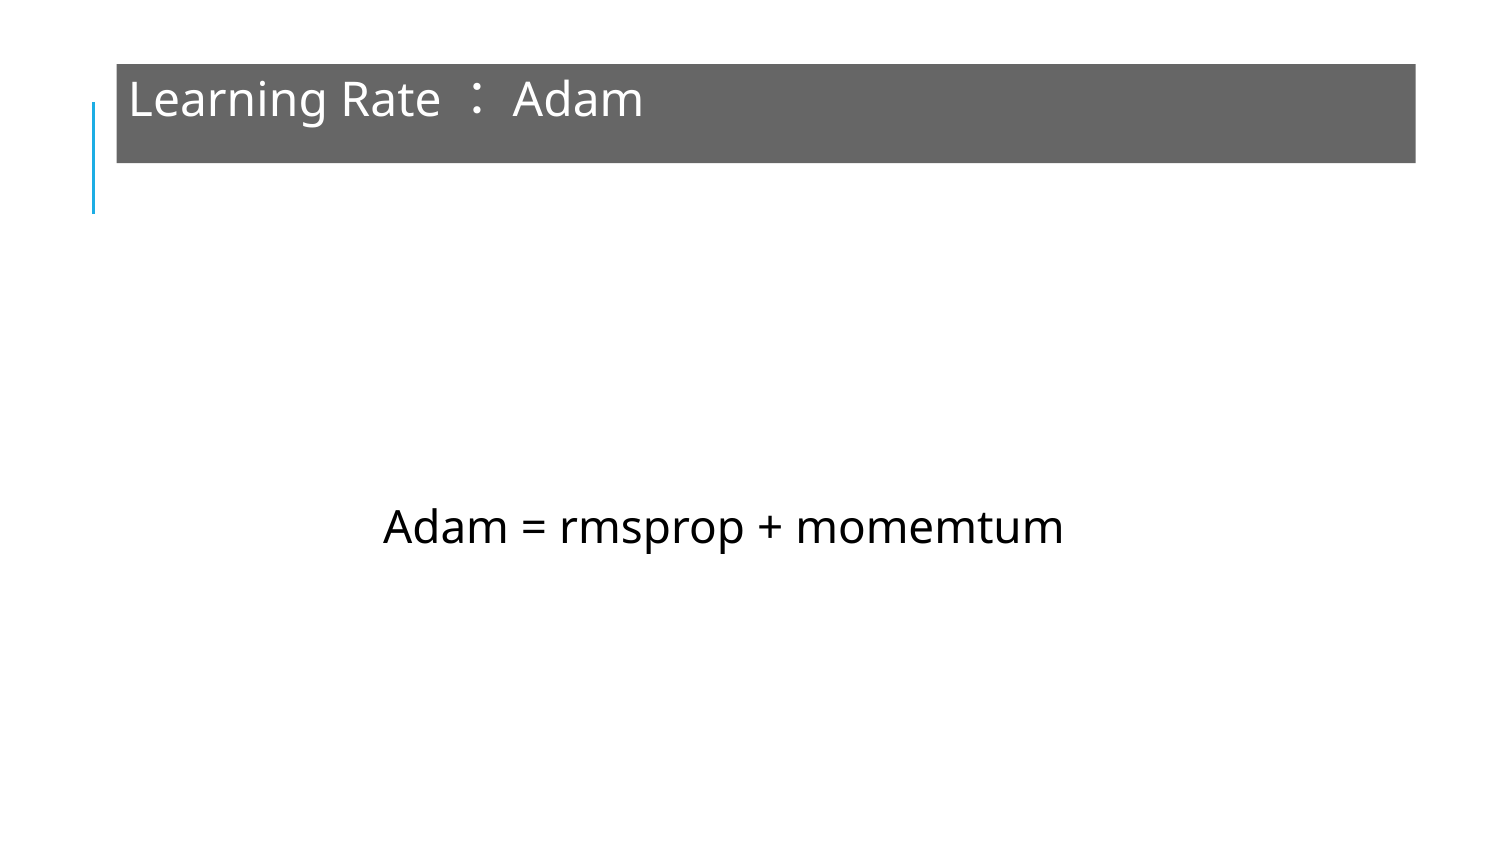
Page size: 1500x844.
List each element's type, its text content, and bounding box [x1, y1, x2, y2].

list Adam = rmsprop + momemtum [126, 281, 1322, 777]
text_box Learning Rate：Adam [116, 64, 1416, 164]
